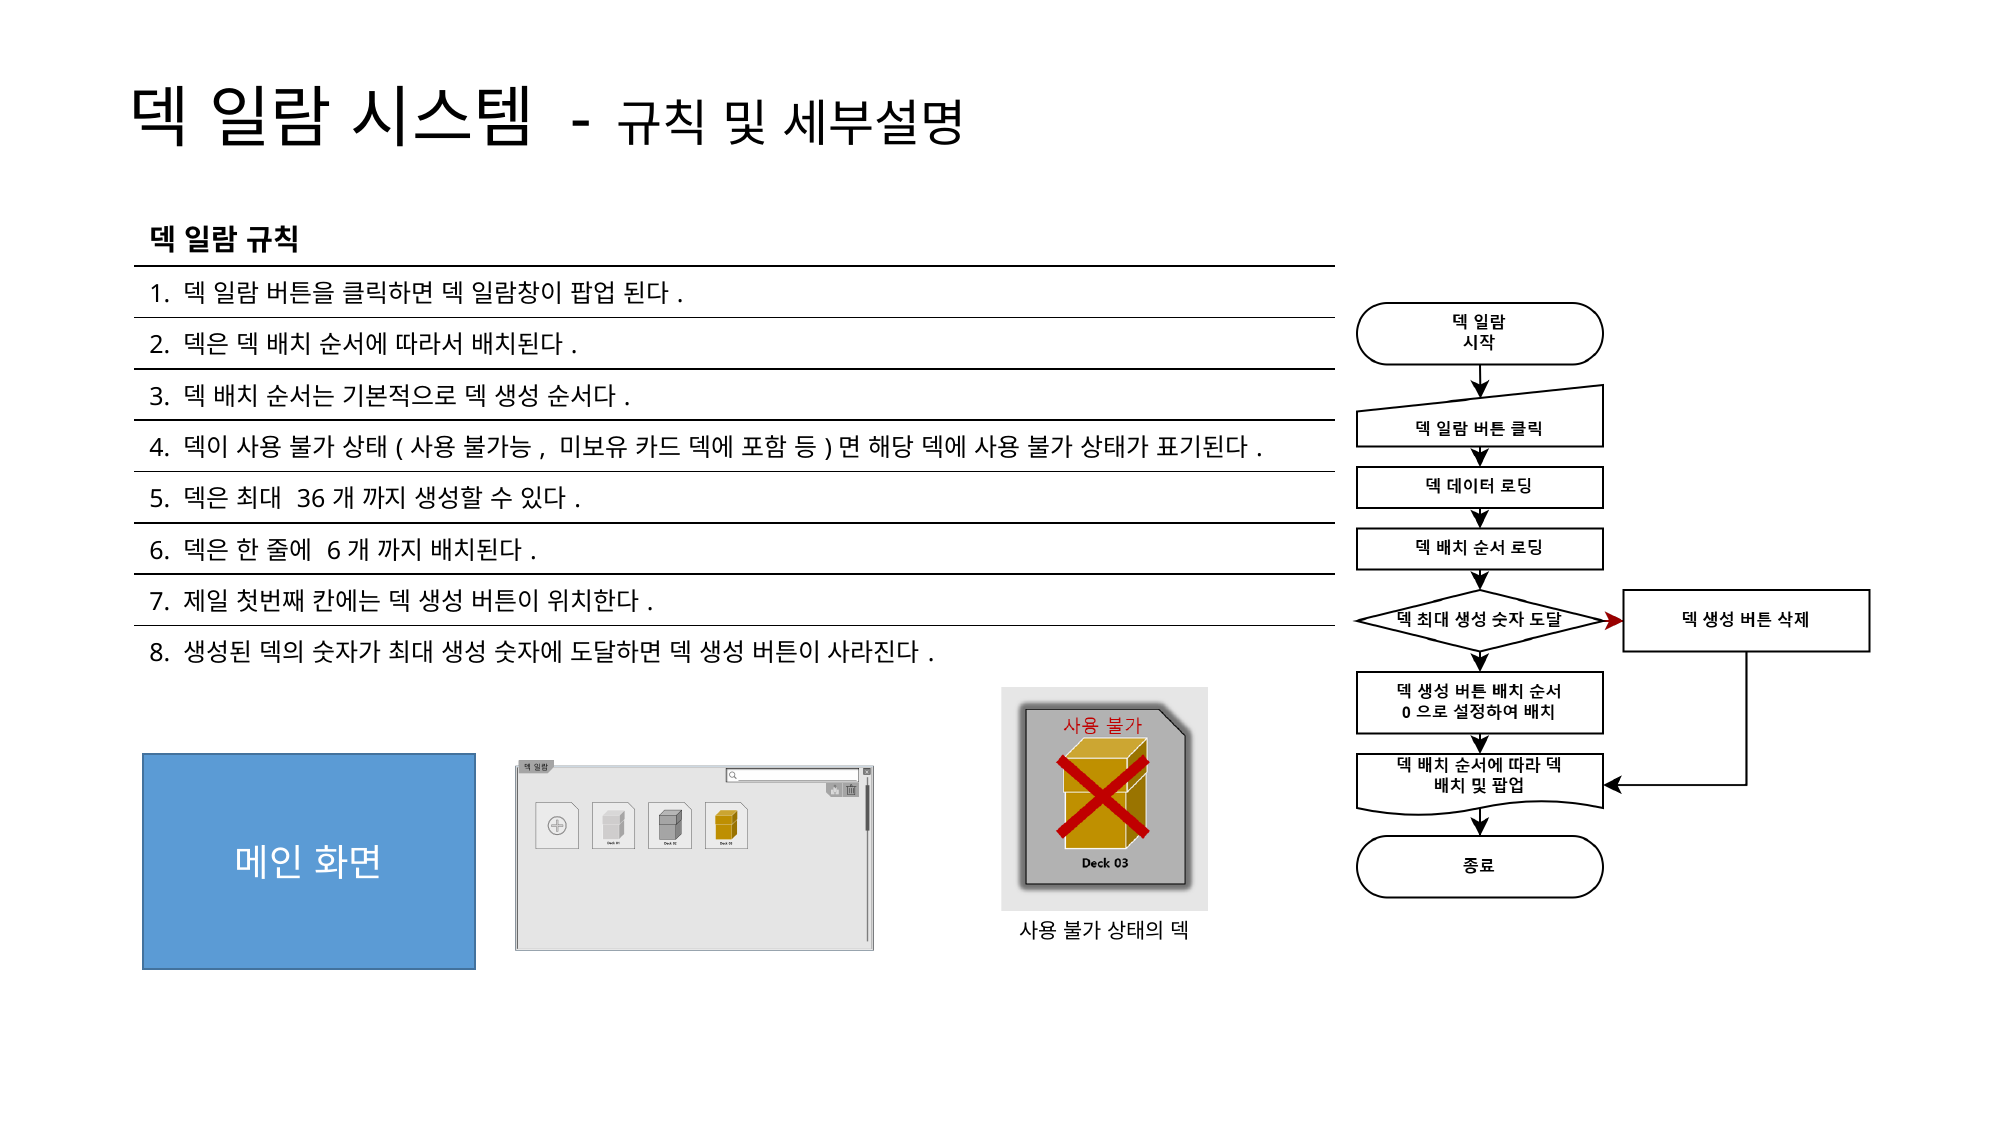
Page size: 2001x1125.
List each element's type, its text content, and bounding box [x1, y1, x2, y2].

table_cell 1. 덱 일람 버튼을 클릭하면 덱 일람창이 팝업 된다. [134, 267, 1335, 317]
picture [515, 760, 874, 951]
text_box 메인 화면 [142, 753, 476, 970]
table_header 덱 일람 규칙 [134, 209, 1335, 265]
table_cell 3. 덱 배치 순서는 기본적으로 덱 생성 순서다. [134, 370, 1335, 419]
table_cell 4. 덱이 사용 불가 상태(사용 불가능, 미보유 카드 덱에 포함 등)면 해당 덱에 사용 불가 상태가 표기된다. [134, 421, 1335, 471]
table_cell 2. 덱은 덱 배치 순서에 따라서 배치된다. [134, 318, 1335, 368]
table_cell 6. 덱은 한 줄에 6개 까지 배치된다. [134, 524, 1335, 573]
picture [1001, 687, 1208, 911]
table_cell 8. 생성된 덱의 숫자가 최대 생성 숫자에 도달하면 덱 생성 버튼이 사라진다. [134, 626, 1335, 677]
table_cell 7. 제일 첫번째 칸에는 덱 생성 버튼이 위치한다. [134, 575, 1335, 625]
text_box 사용 불가 상태의 덱 [992, 910, 1217, 950]
text_box 덱 일람 시스템 - 규칙 및 세부설명 [113, 63, 1886, 167]
table_cell 5. 덱은 최대 36개 까지 생성할 수 있다. [134, 472, 1335, 522]
picture [1335, 281, 1893, 919]
